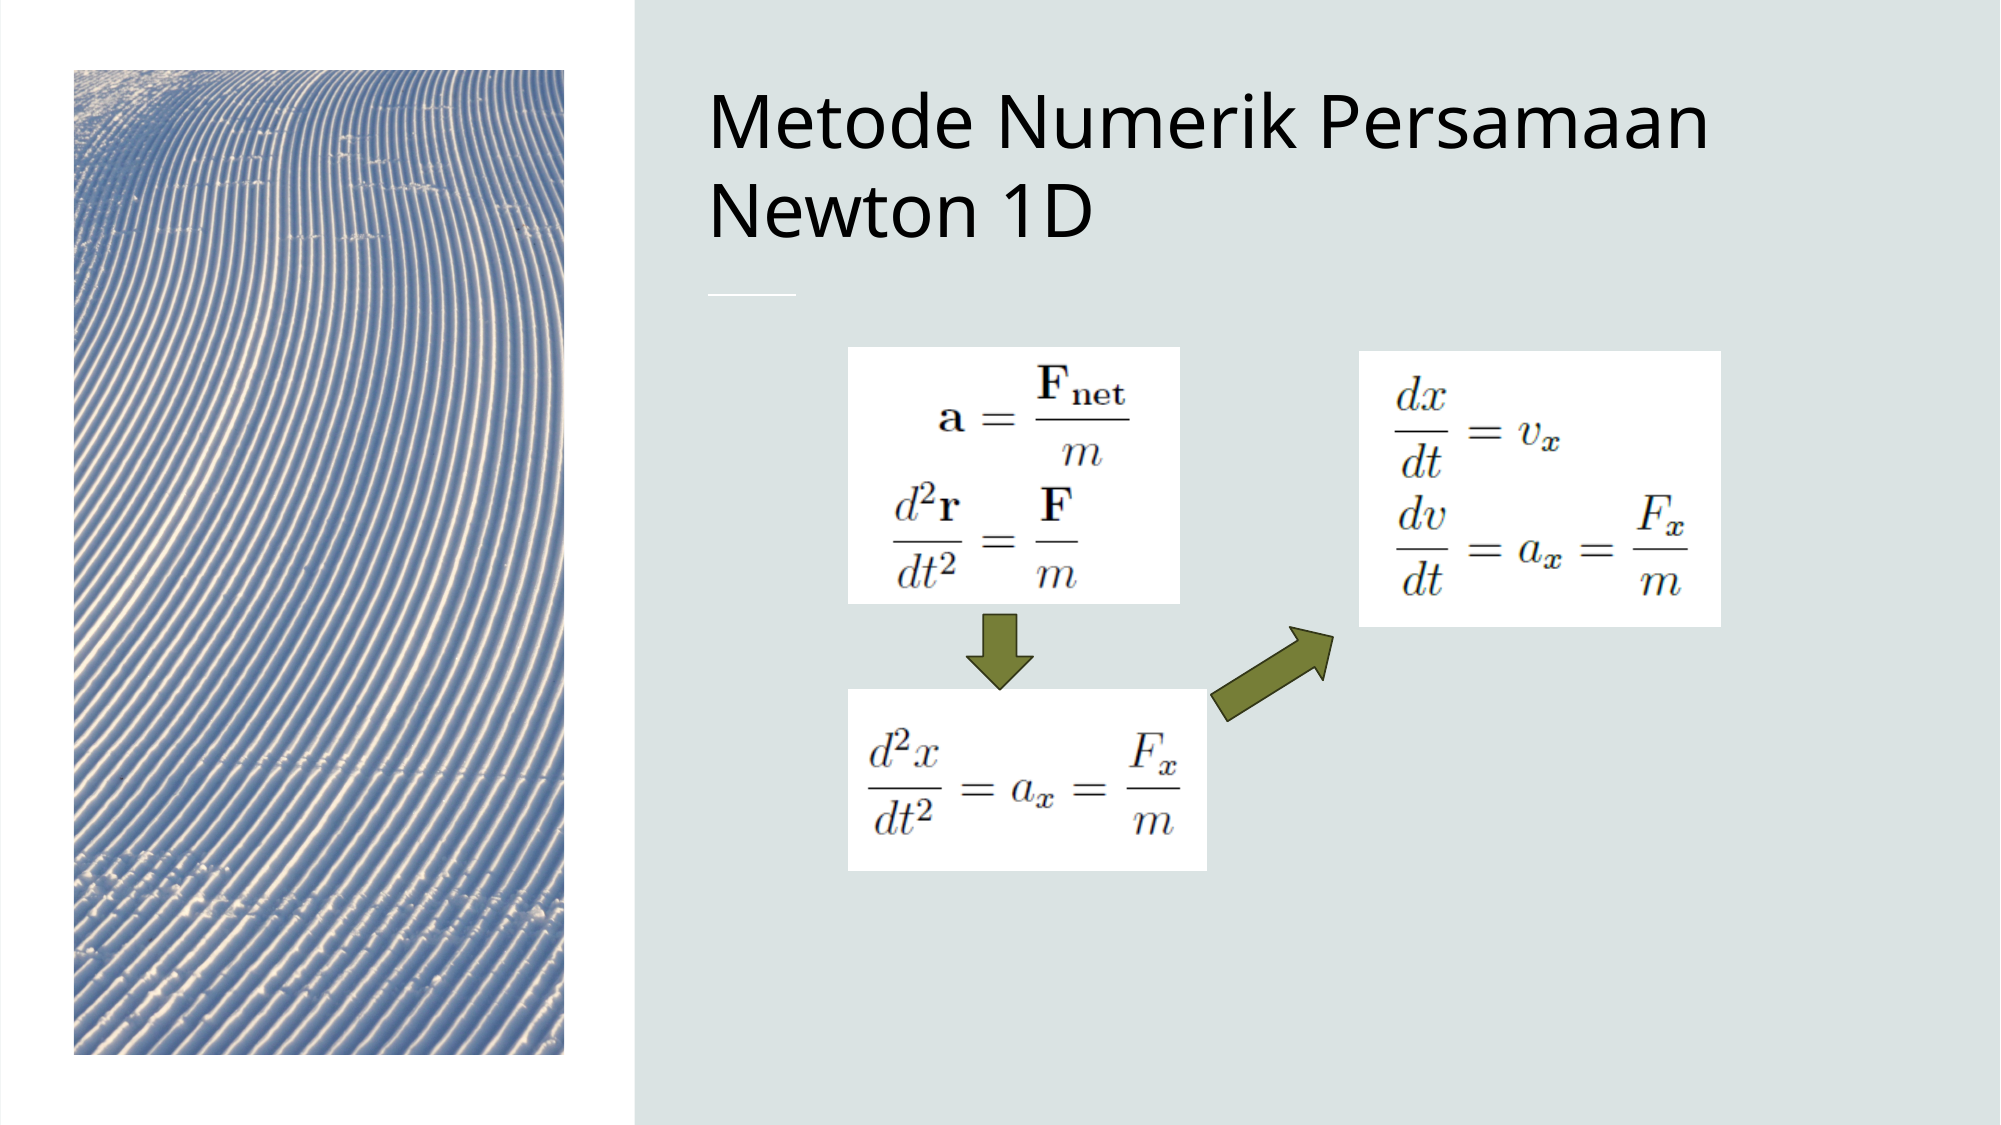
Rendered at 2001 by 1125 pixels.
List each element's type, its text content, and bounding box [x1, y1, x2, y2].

text_box [1210, 626, 1334, 723]
title Metode Numerik Persamaan Newton 1D [707, 65, 1907, 260]
picture [848, 689, 1207, 872]
picture [1359, 351, 1722, 628]
picture [73, 70, 565, 1055]
picture [848, 346, 1180, 604]
text_box [965, 613, 1034, 689]
